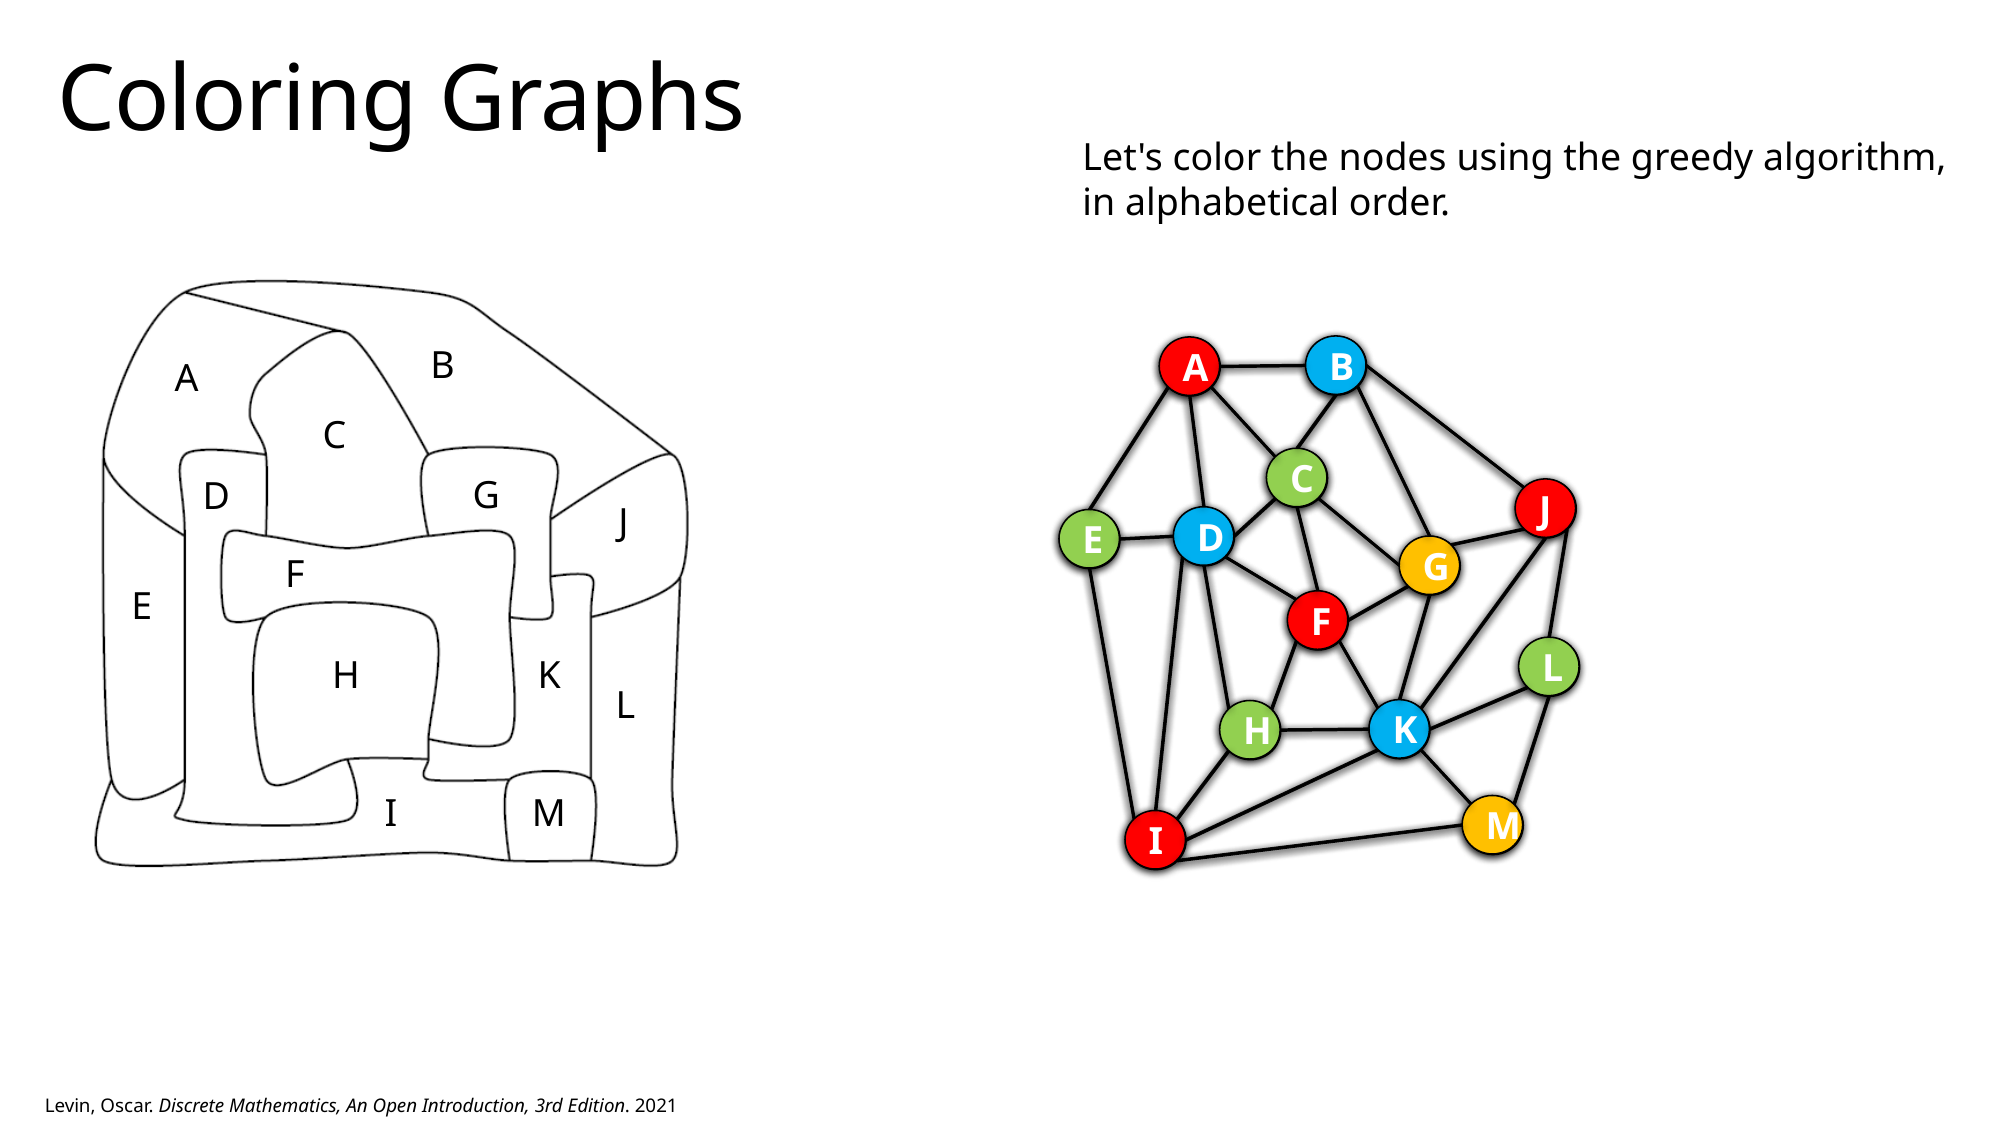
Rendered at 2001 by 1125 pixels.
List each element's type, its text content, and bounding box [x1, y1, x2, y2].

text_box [1224, 556, 1297, 600]
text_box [1233, 497, 1276, 537]
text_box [1296, 394, 1336, 449]
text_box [1429, 686, 1528, 730]
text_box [1189, 395, 1204, 507]
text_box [1420, 749, 1472, 805]
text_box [1089, 567, 1135, 820]
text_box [1420, 537, 1546, 709]
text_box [1119, 535, 1174, 539]
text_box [1203, 564, 1229, 710]
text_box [1398, 594, 1413, 700]
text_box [1405, 496, 1430, 537]
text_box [1338, 640, 1379, 709]
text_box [1176, 824, 1463, 861]
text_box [1210, 386, 1276, 457]
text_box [1548, 528, 1567, 638]
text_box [1356, 385, 1360, 493]
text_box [1450, 528, 1525, 532]
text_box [1271, 640, 1297, 710]
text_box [66, 271, 704, 881]
text_box Let's color the nodes using the greedy algorithm, in alphabetical order. [1067, 125, 1963, 231]
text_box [1347, 585, 1409, 621]
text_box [1185, 749, 1379, 840]
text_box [1089, 386, 1169, 510]
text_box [1155, 556, 1183, 811]
title Coloring Graphs [42, 38, 1955, 158]
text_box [1365, 364, 1525, 488]
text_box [1317, 497, 1400, 566]
text_box Levin, Oscar. Discrete Mathematics, An Open Introduction, 3rd Edition. 2021 [30, 1086, 693, 1124]
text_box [1513, 695, 1550, 805]
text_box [1059, 336, 1580, 870]
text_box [1296, 506, 1318, 591]
